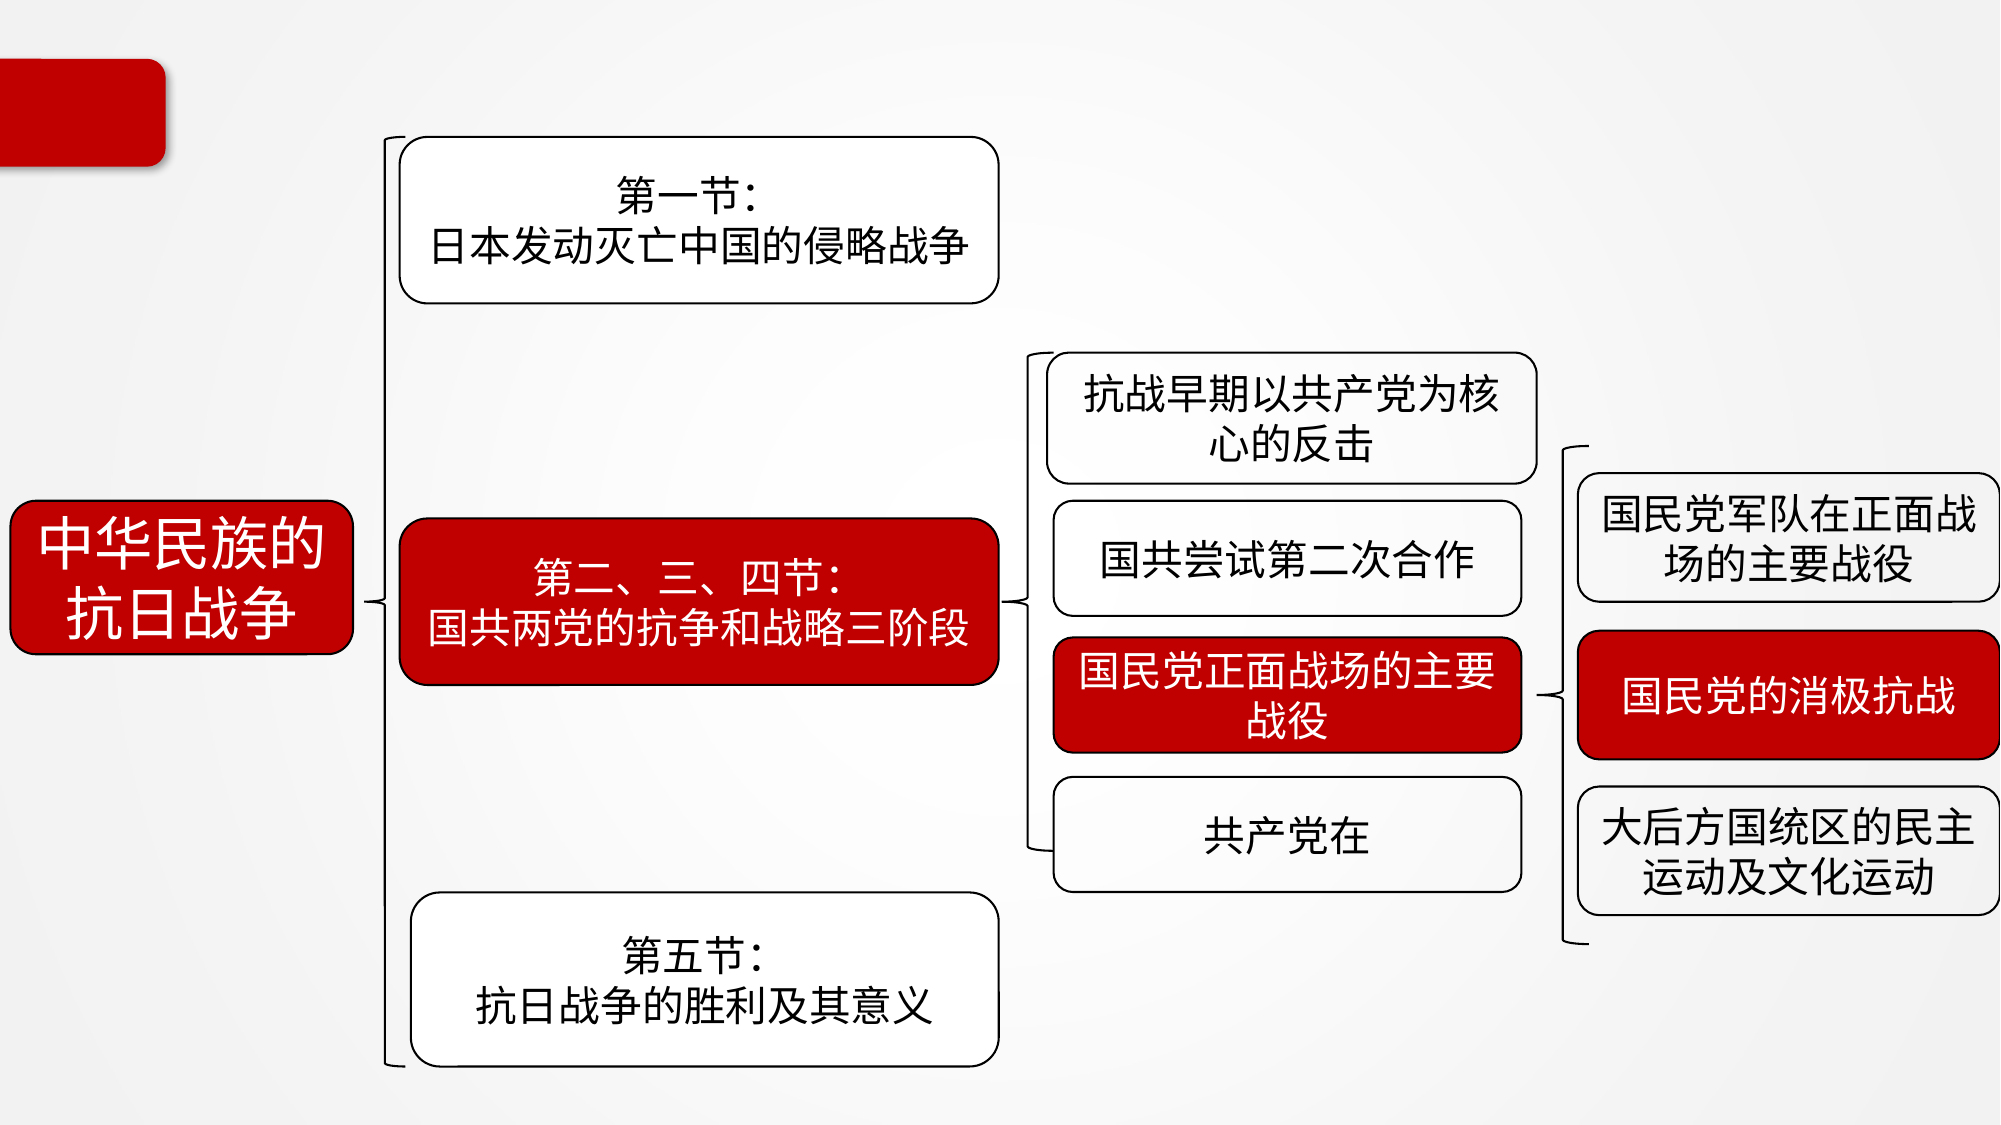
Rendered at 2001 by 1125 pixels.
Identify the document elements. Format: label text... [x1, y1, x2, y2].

picture [0, 0, 2000, 1125]
text_box 抗战早期以共产党为核心的反击 [1046, 351, 1538, 485]
picture [1589, 747, 2000, 799]
text_box 第二、三、四节： 国共两党的抗争和战略三阶段 [398, 517, 1000, 687]
text_box 第五节： 抗日战争的胜利及其意义 [409, 891, 1000, 1068]
text_box 第一节： 日本发动灭亡中国的侵略战争 [398, 135, 1000, 305]
text_box 国民党正面战场的主要战役 [1052, 636, 1523, 754]
text_box 大后方国统区的民主运动及文化运动 [1576, 785, 2000, 917]
text_box 共产党在 [1052, 775, 1523, 894]
text_box [364, 135, 406, 1068]
text_box [1536, 444, 1589, 946]
text_box [1001, 351, 1054, 852]
text_box 国共尝试第二次合作 [1052, 499, 1523, 617]
text_box 国民党的消极抗战 [1576, 629, 2000, 761]
text_box 国民党军队在正面战场的主要战役 [1576, 472, 2000, 603]
picture [1589, 590, 2000, 643]
text_box 中华民族的抗日战争 [9, 499, 355, 656]
